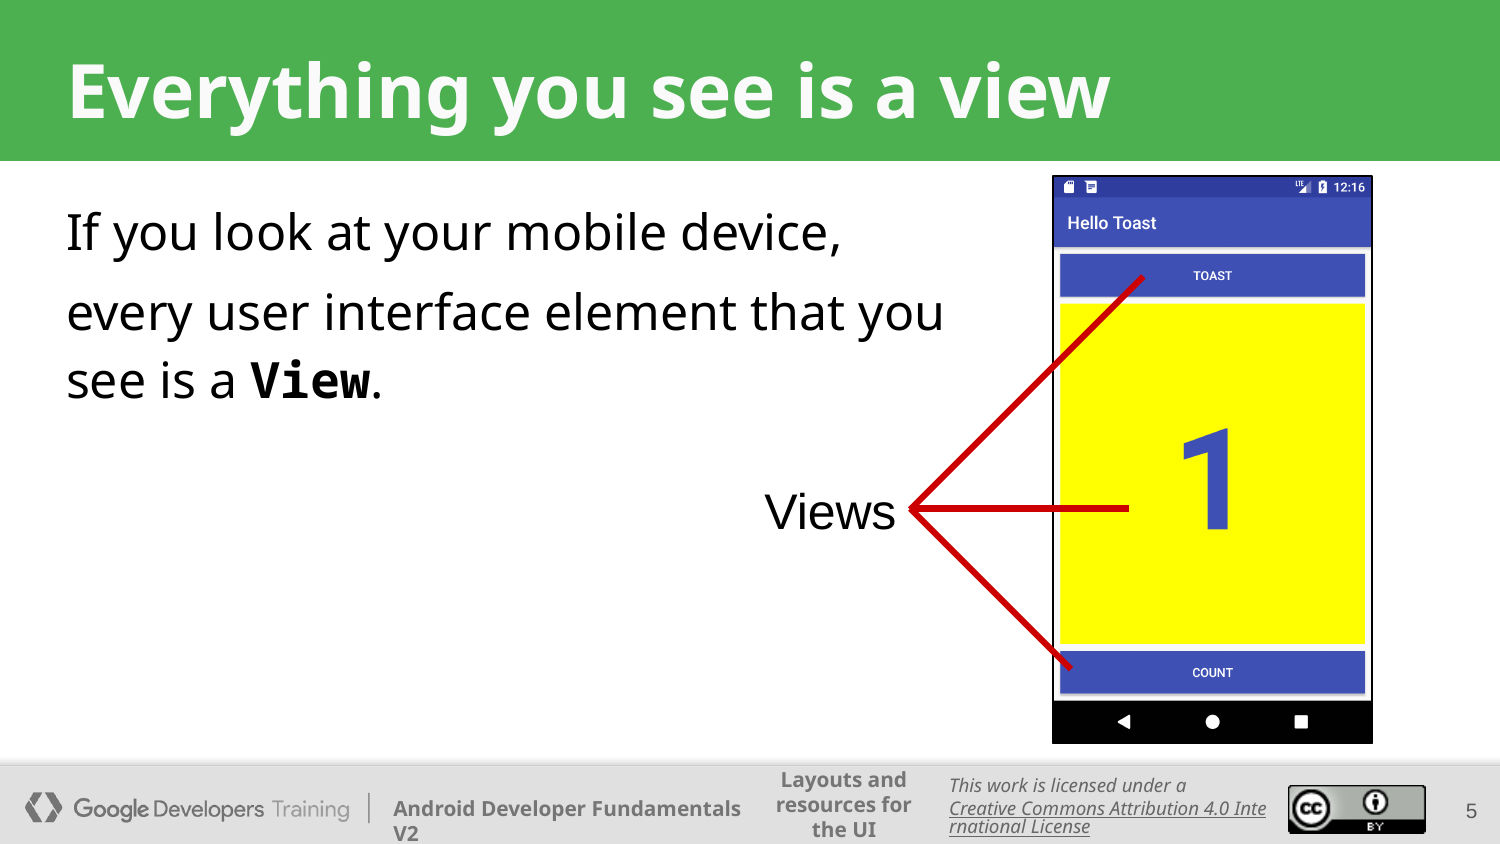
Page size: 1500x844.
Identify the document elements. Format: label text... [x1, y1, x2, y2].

picture [0, 161, 1500, 844]
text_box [910, 276, 1144, 510]
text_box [909, 508, 1072, 670]
list If you look at your mobile device, every user interface element that you see is a View. [51, 176, 978, 465]
title Everything you see is a view [51, 28, 1449, 122]
slide_number ‹#› [1402, 777, 1493, 842]
text_box Views [749, 464, 904, 572]
